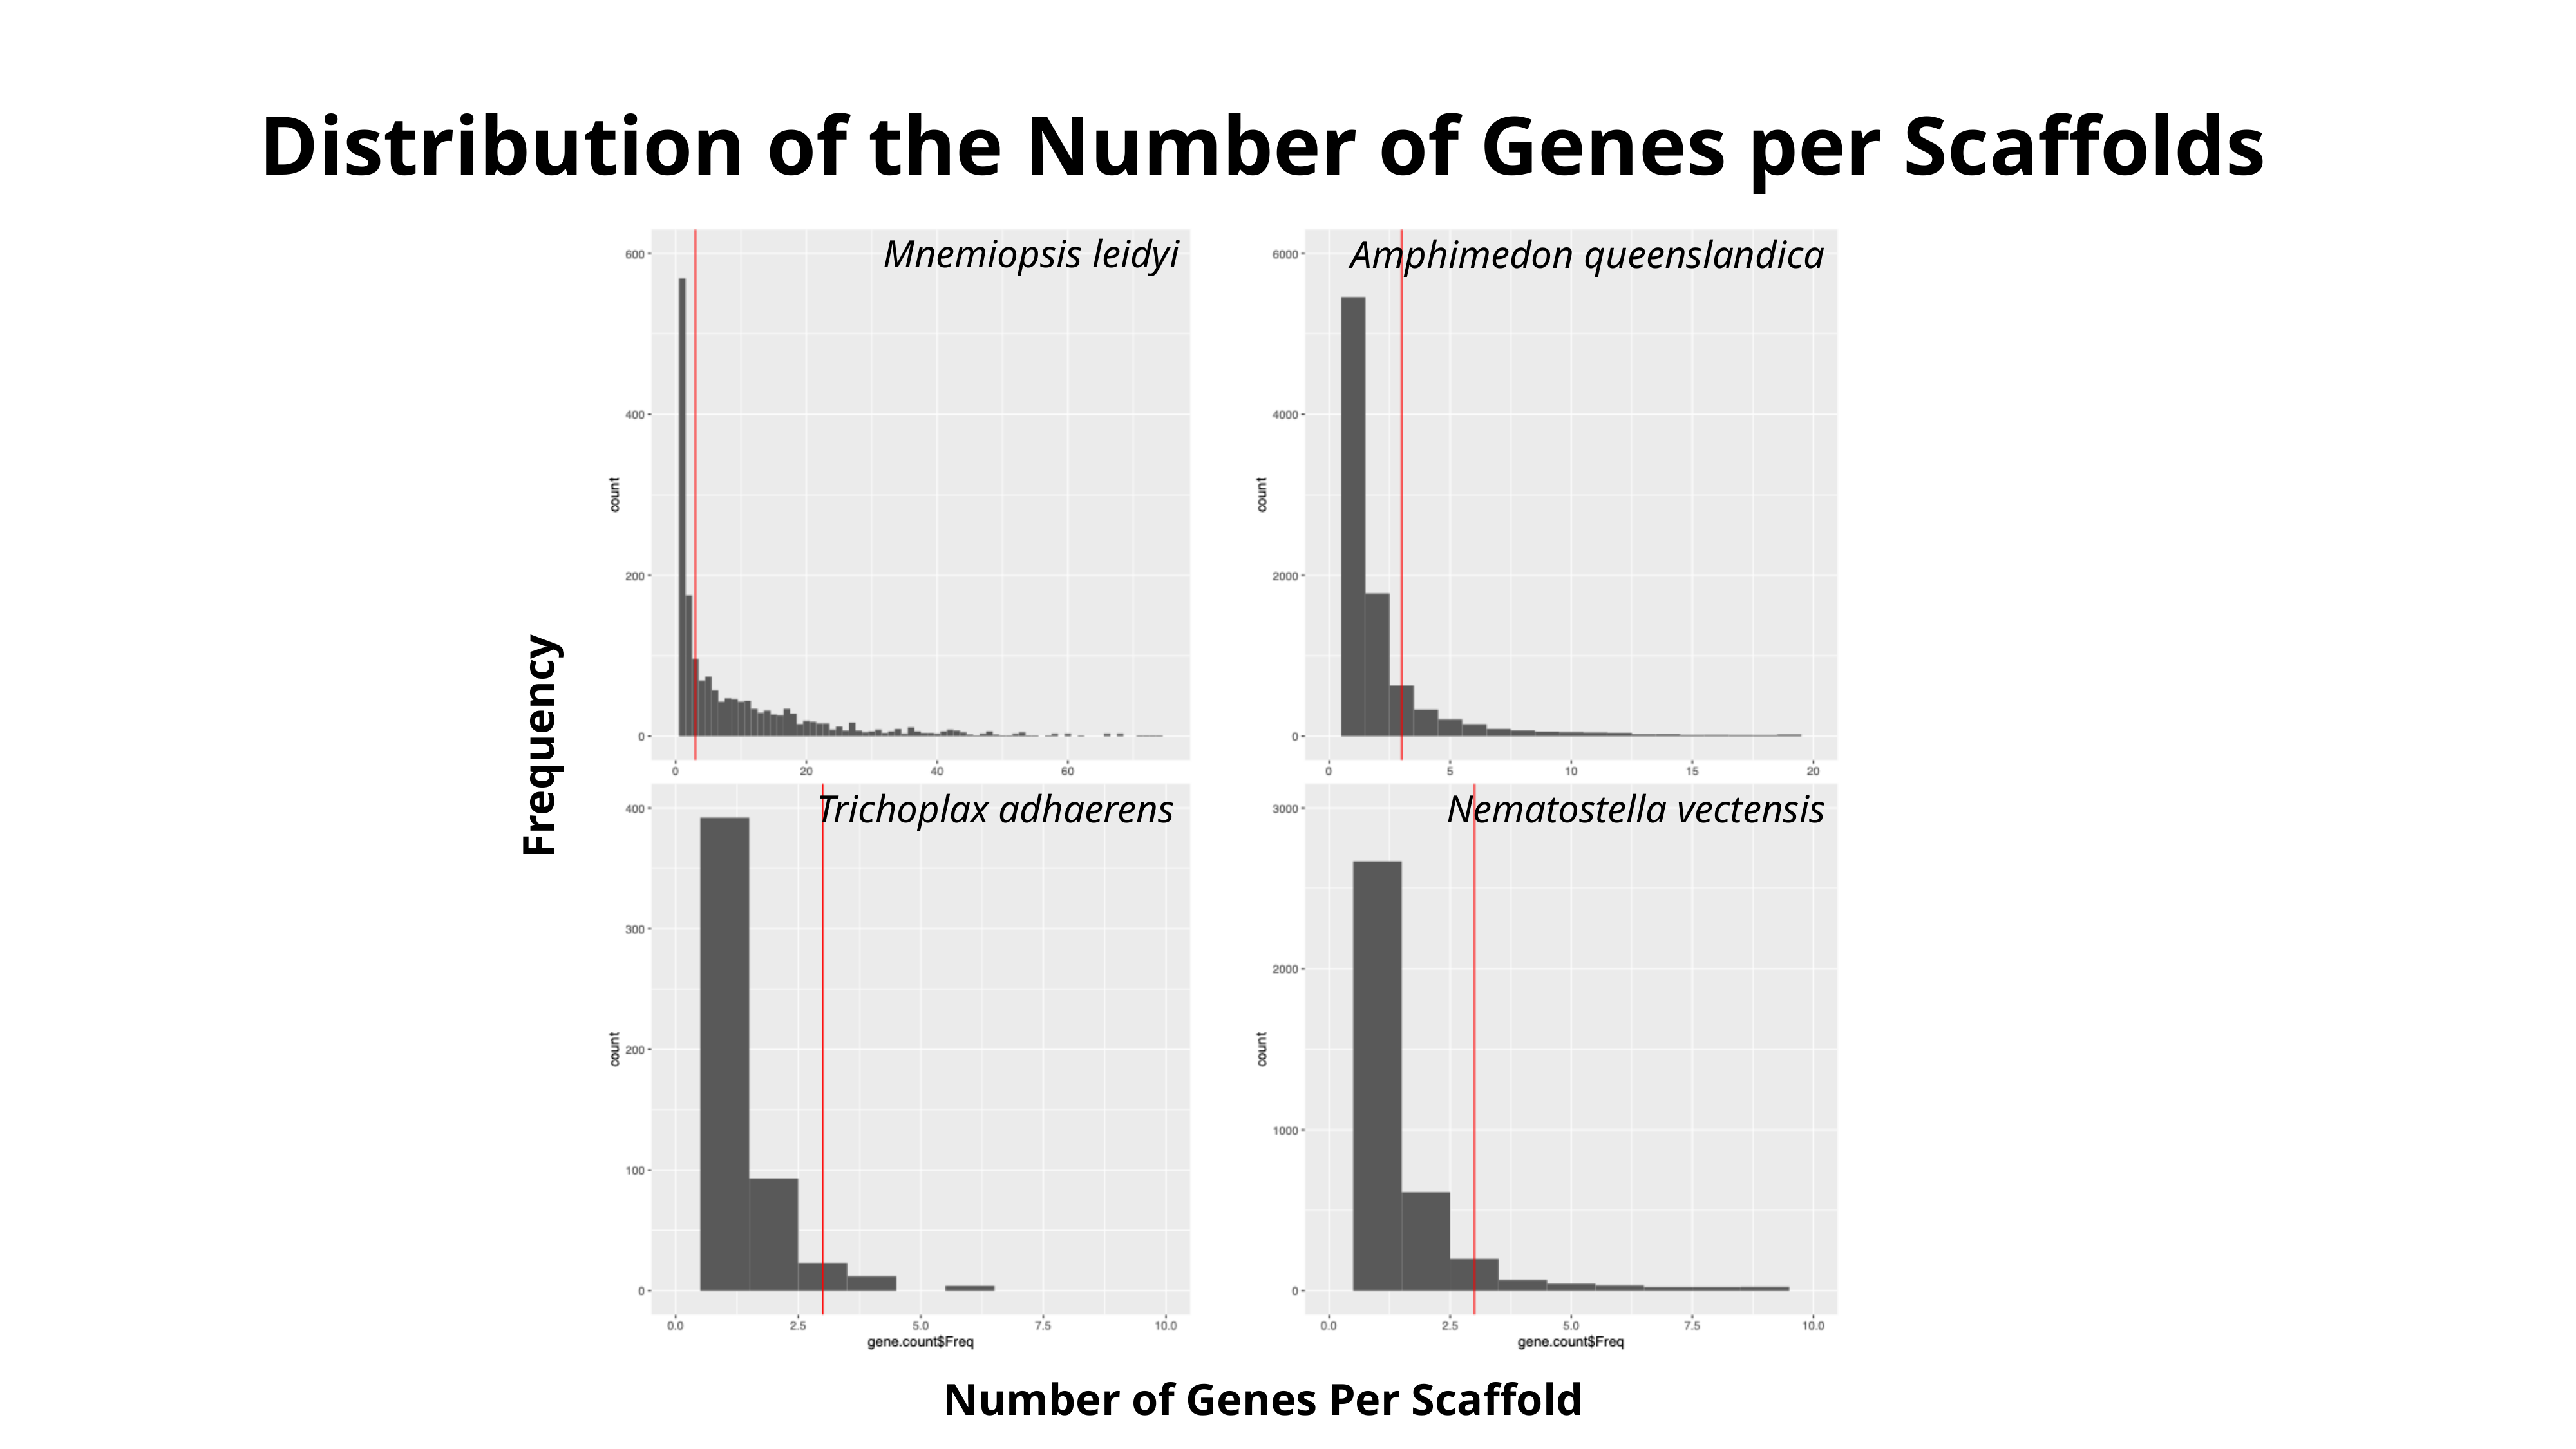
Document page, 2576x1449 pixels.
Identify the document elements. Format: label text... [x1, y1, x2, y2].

picture [1249, 223, 1844, 1357]
text_box Number of Genes Per Scaffold [936, 1365, 1591, 1432]
picture [601, 223, 1197, 1357]
text_box Distribution of the Number of Genes per Scaffolds [252, 86, 2276, 199]
text_box Frequency [504, 627, 571, 866]
